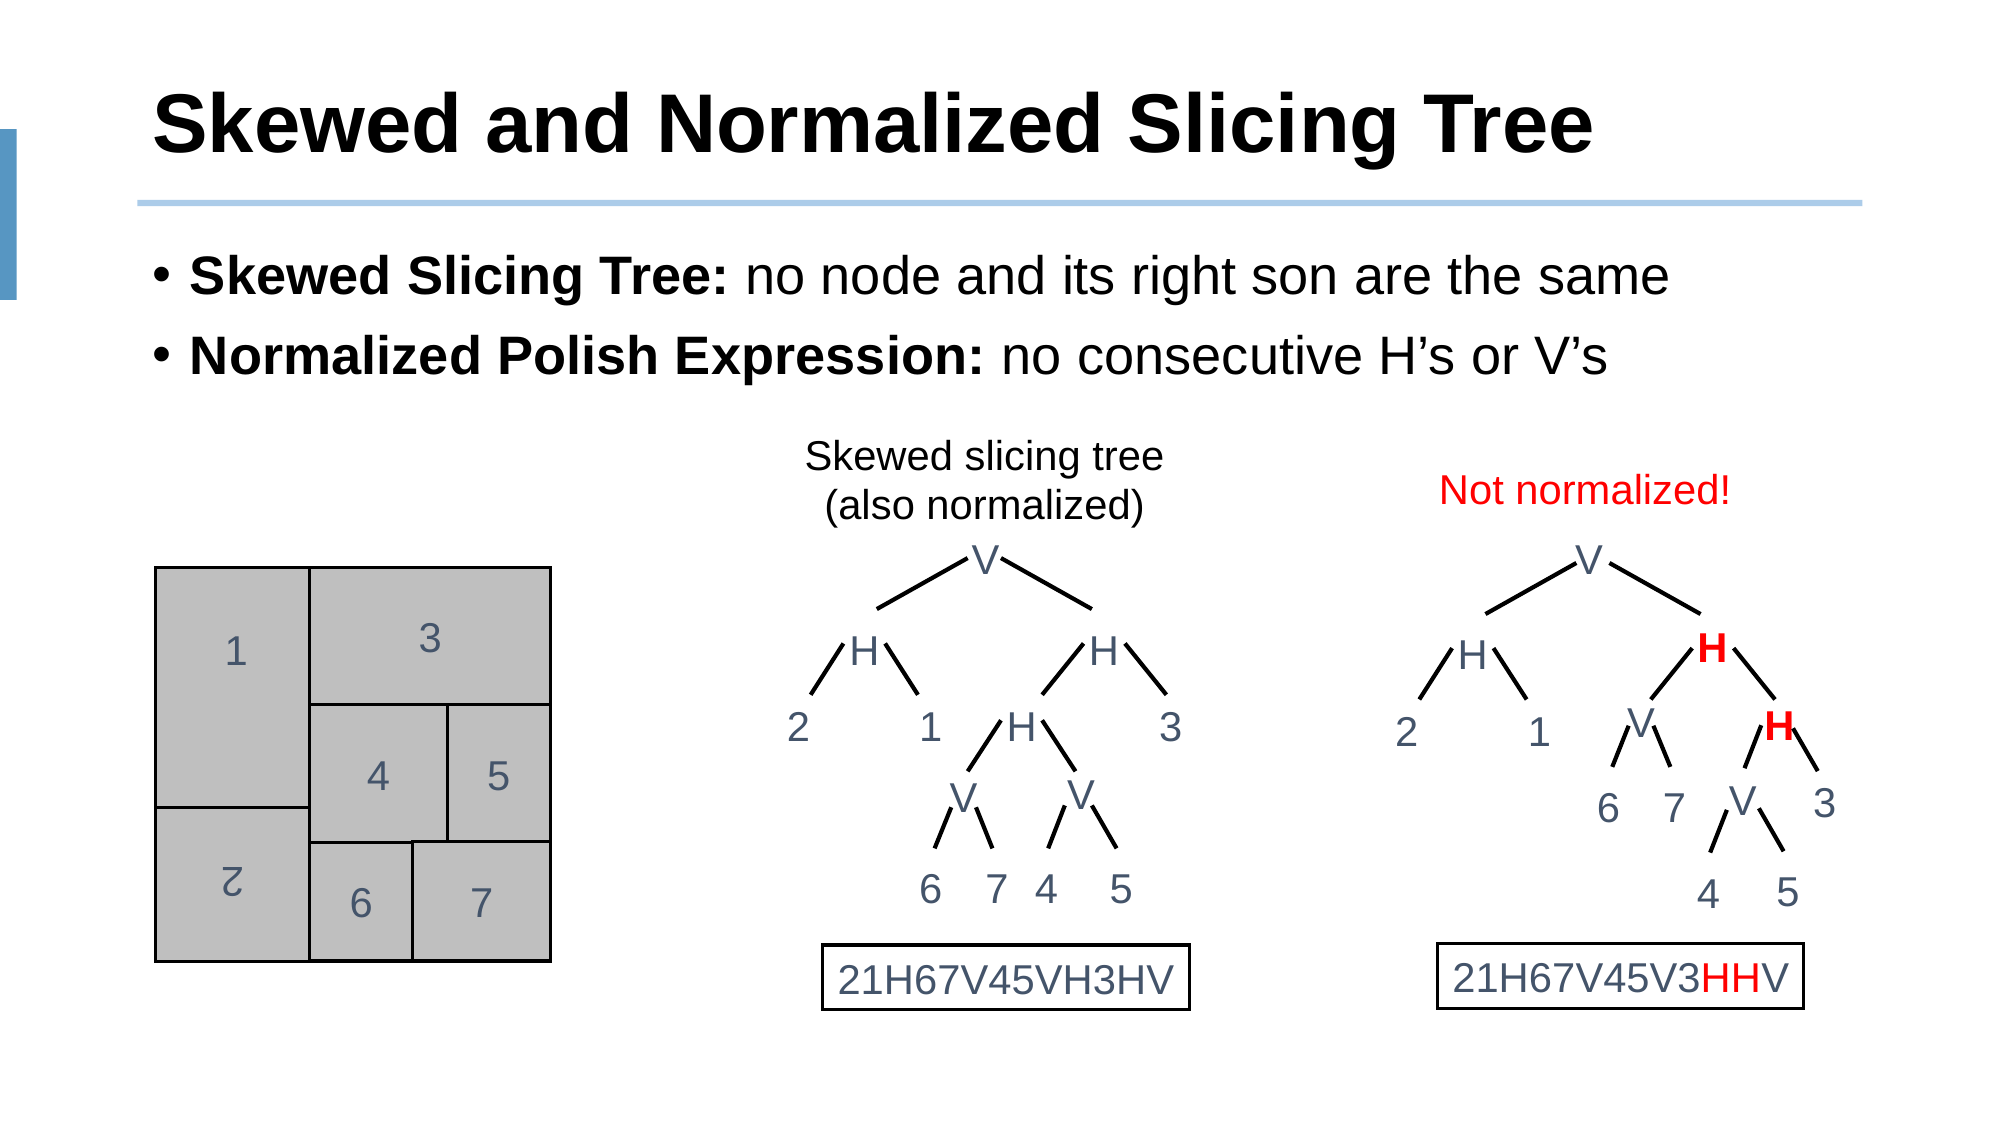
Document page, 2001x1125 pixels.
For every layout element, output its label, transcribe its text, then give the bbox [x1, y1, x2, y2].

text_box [771, 525, 1198, 1014]
text_box Skewed slicing tree (also normalized) [771, 421, 1198, 525]
list Skewed Slicing Tree: no node and its right son are the same Normalized Polish Expression: no consecutive H’s or V’s [137, 240, 1863, 1014]
title Skewed and Normalized Slicing Tree [137, 42, 1863, 208]
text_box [154, 567, 551, 962]
text_box Not normalized! [1372, 455, 1799, 520]
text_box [1380, 525, 1852, 1012]
